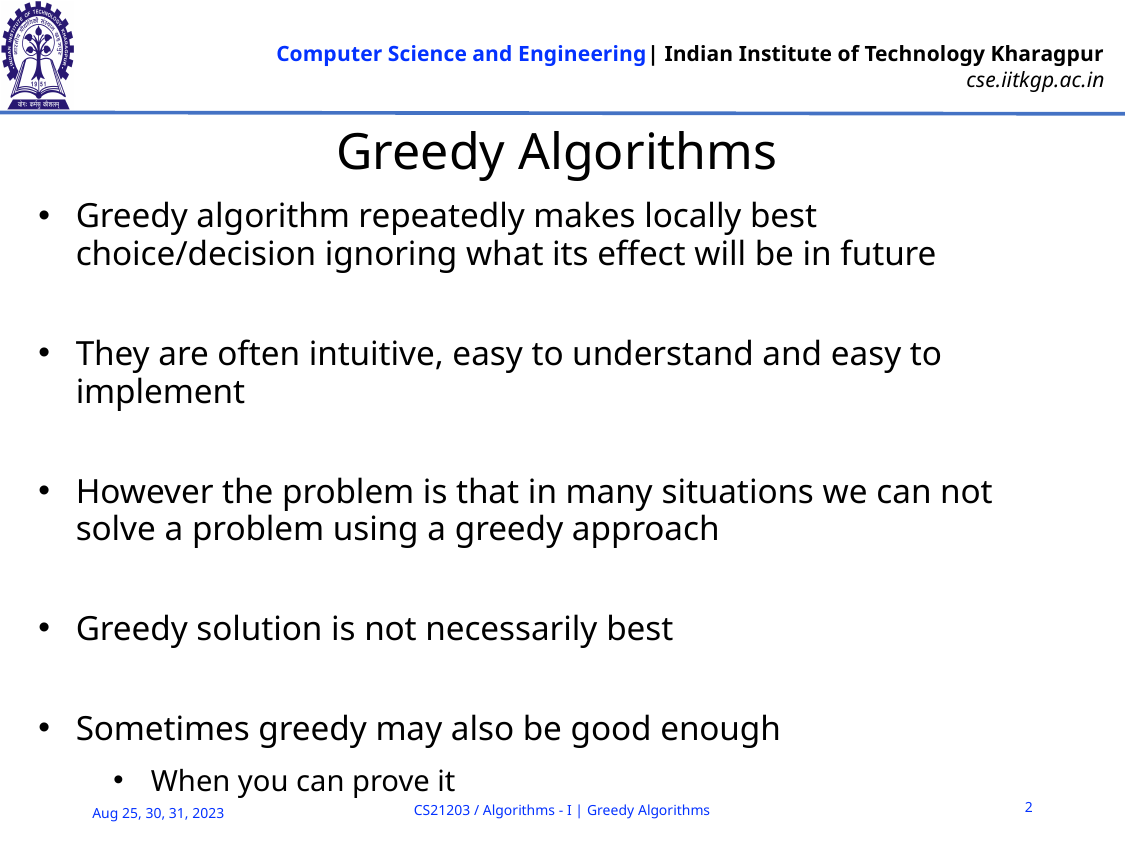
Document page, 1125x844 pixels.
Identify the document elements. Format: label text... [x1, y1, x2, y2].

picture [1, 1, 74, 110]
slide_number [77, 798, 274, 844]
title Greedy Algorithms [35, 78, 1078, 189]
text_box Greedy algorithm repeatedly makes locally best choice/decision ignoring what its effect will be in future They are often intuitive, easy to understand and easy to implement However the problem is that in many situations we can not solve a problem using a greedy approach Greedy solution is not necessarily best Sometimes greedy may also be good enough When you can prove it [23, 189, 1078, 777]
footer CS21203 / Algorithms - I | Greedy Algorithms [185, 787, 940, 833]
slide_number 2 [992, 785, 1048, 831]
